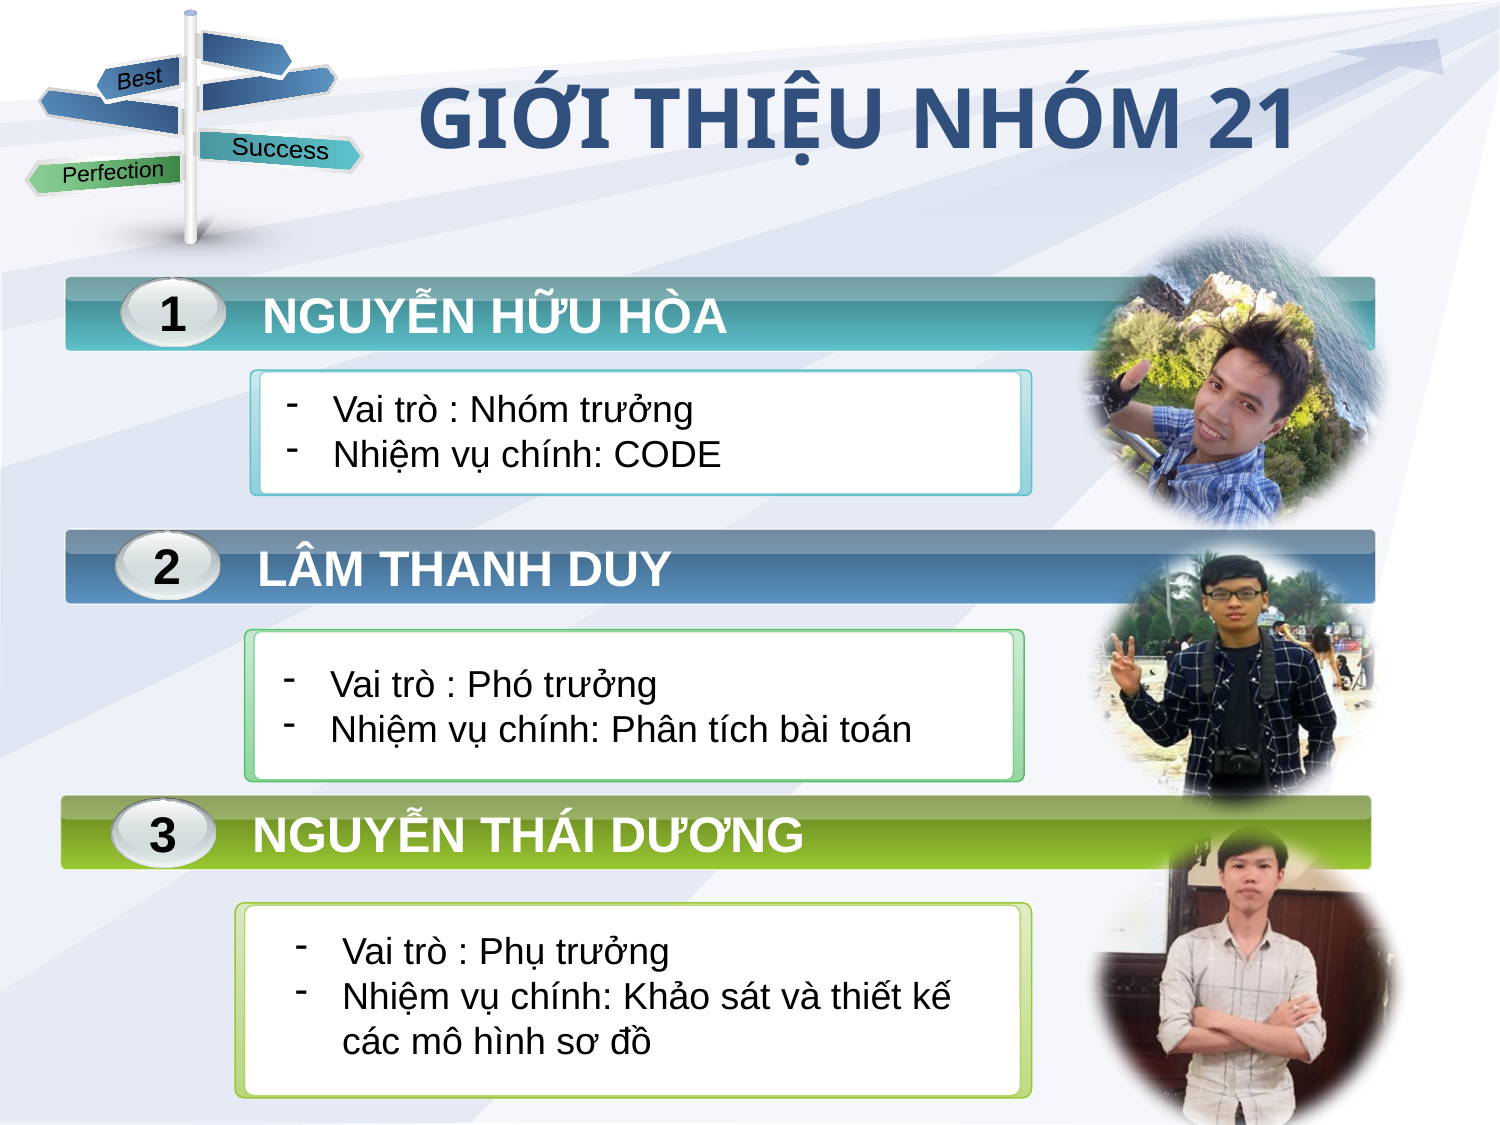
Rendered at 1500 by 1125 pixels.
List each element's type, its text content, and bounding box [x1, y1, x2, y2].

picture [71, 161, 336, 274]
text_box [64, 274, 1066, 353]
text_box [64, 526, 1076, 605]
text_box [60, 794, 1076, 871]
title GIỚI THIỆU NHÓM 21 [401, 47, 1425, 184]
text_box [244, 629, 1025, 782]
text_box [250, 369, 1032, 496]
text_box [234, 902, 1032, 1099]
picture [1071, 219, 1411, 1125]
